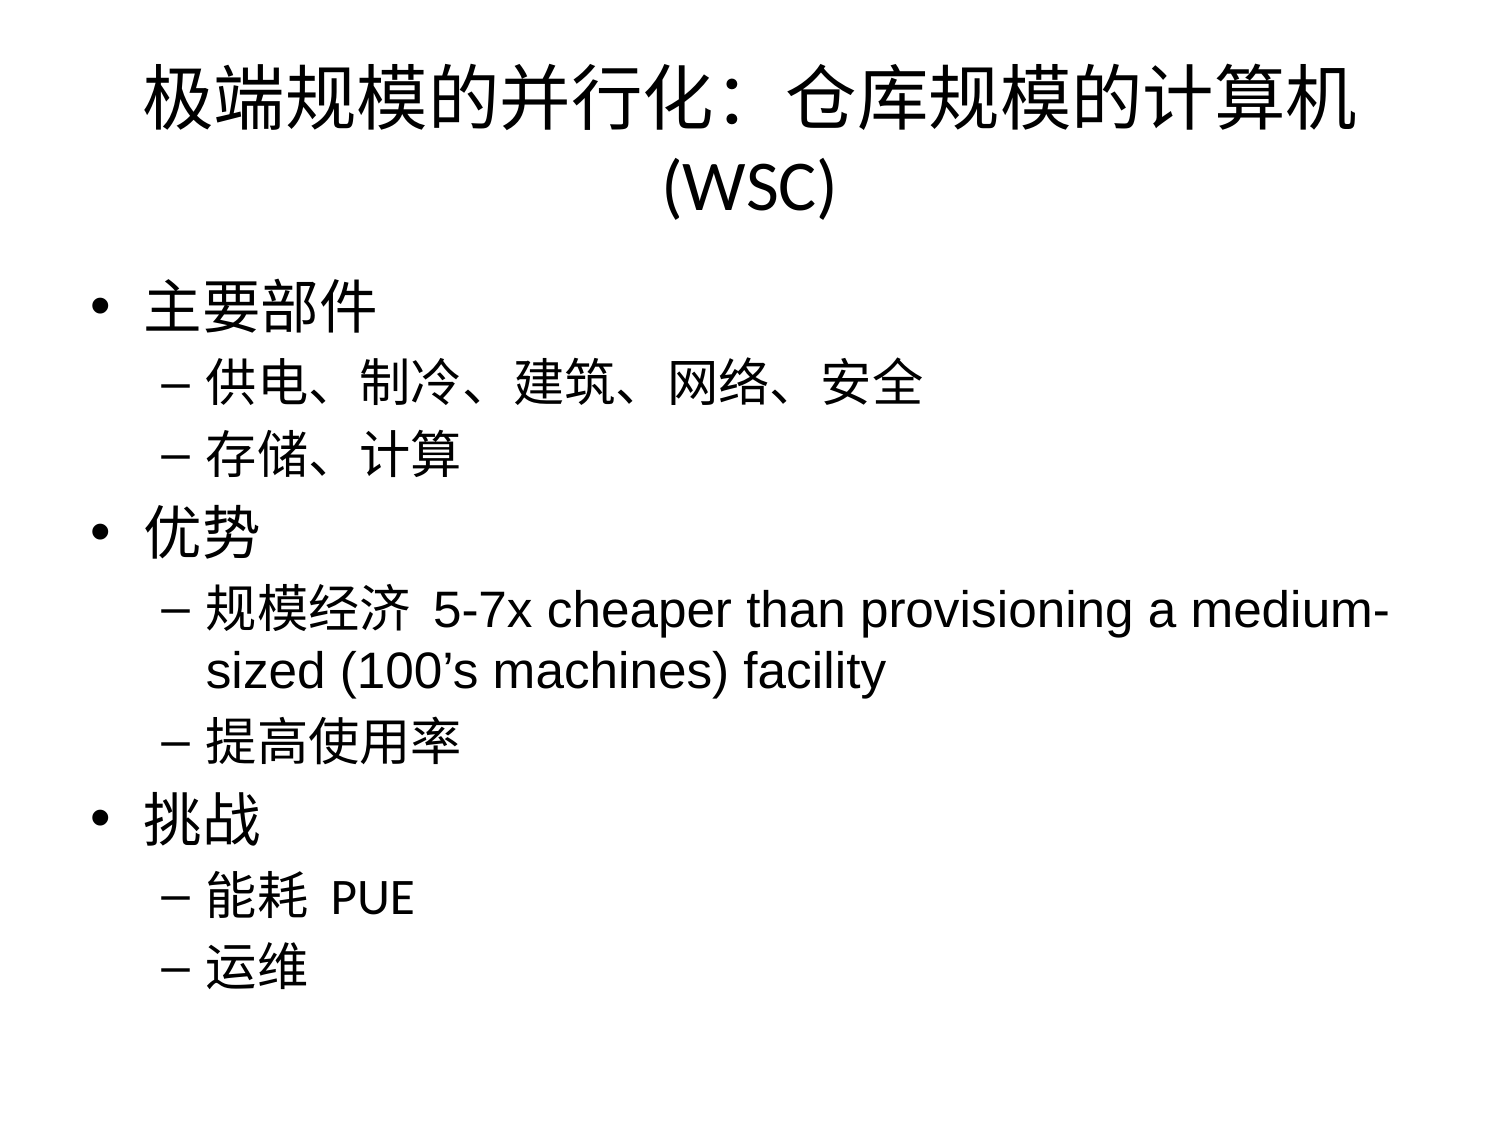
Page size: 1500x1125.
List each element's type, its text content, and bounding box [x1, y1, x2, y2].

list 主要部件 供电、制冷、建筑、网络、安全 存储、计算 优势 规模经济 5-7x cheaper than provisioning a medium-sized (100’s machines) facility 提高使用率 挑战 能耗 PUE 运维 [75, 262, 1425, 1005]
title 极端规模的并行化：仓库规模的计算机 (WSC) [75, 45, 1425, 233]
